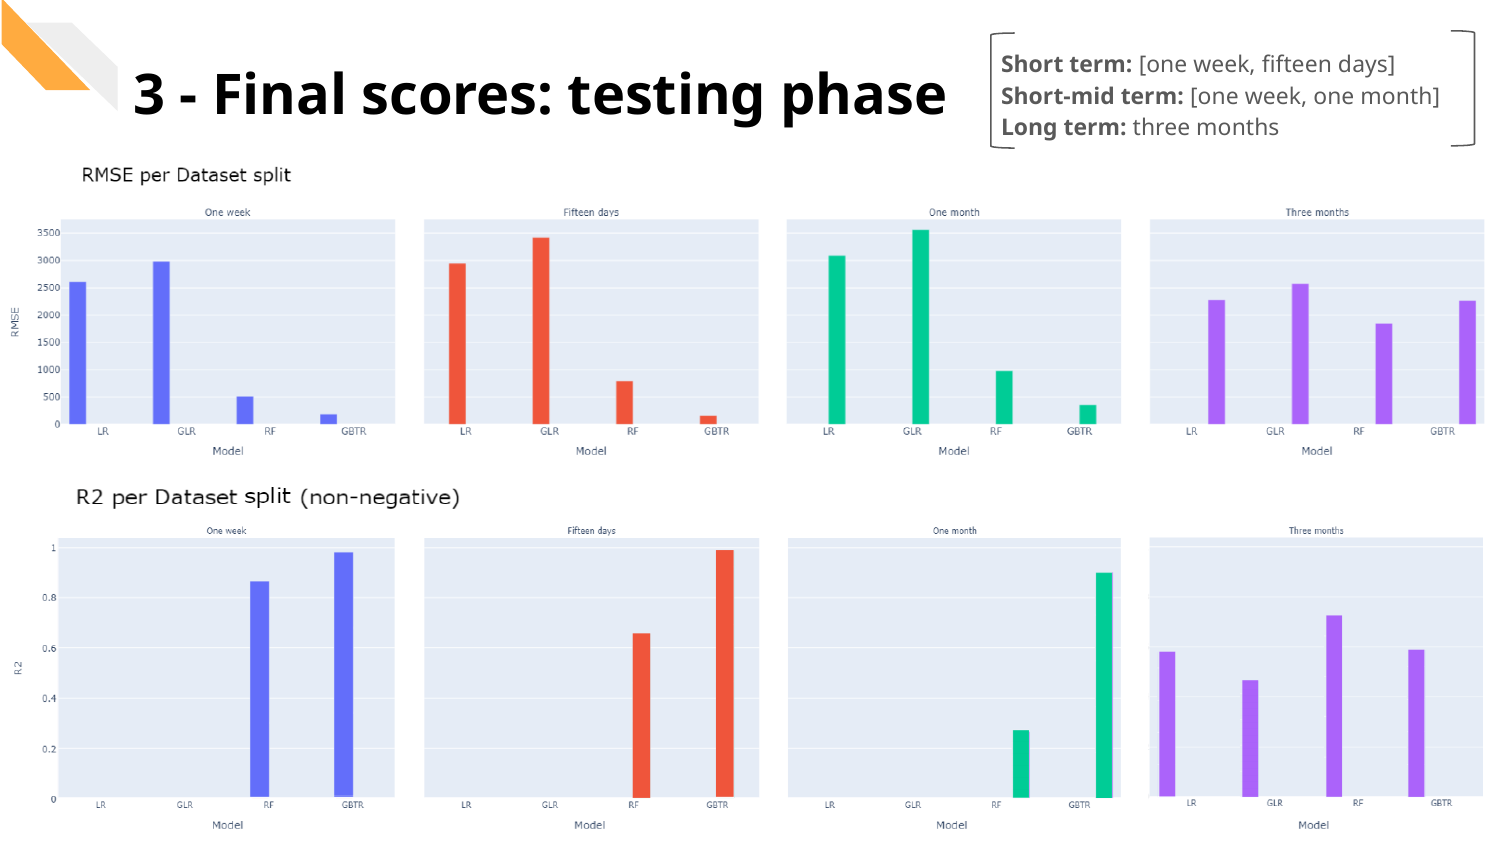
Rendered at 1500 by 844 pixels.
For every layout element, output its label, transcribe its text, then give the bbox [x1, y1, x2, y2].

text_box [990, 33, 1015, 149]
picture [0, 154, 1500, 834]
text_box [1450, 30, 1475, 146]
title 3 - Final scores: testing phase [118, 43, 986, 142]
picture [9, 530, 26, 802]
picture [1148, 519, 1485, 813]
list Short term: [one week, fifteen days] Short-mid term: [one week, one month] Long term: three months [986, 30, 1497, 181]
